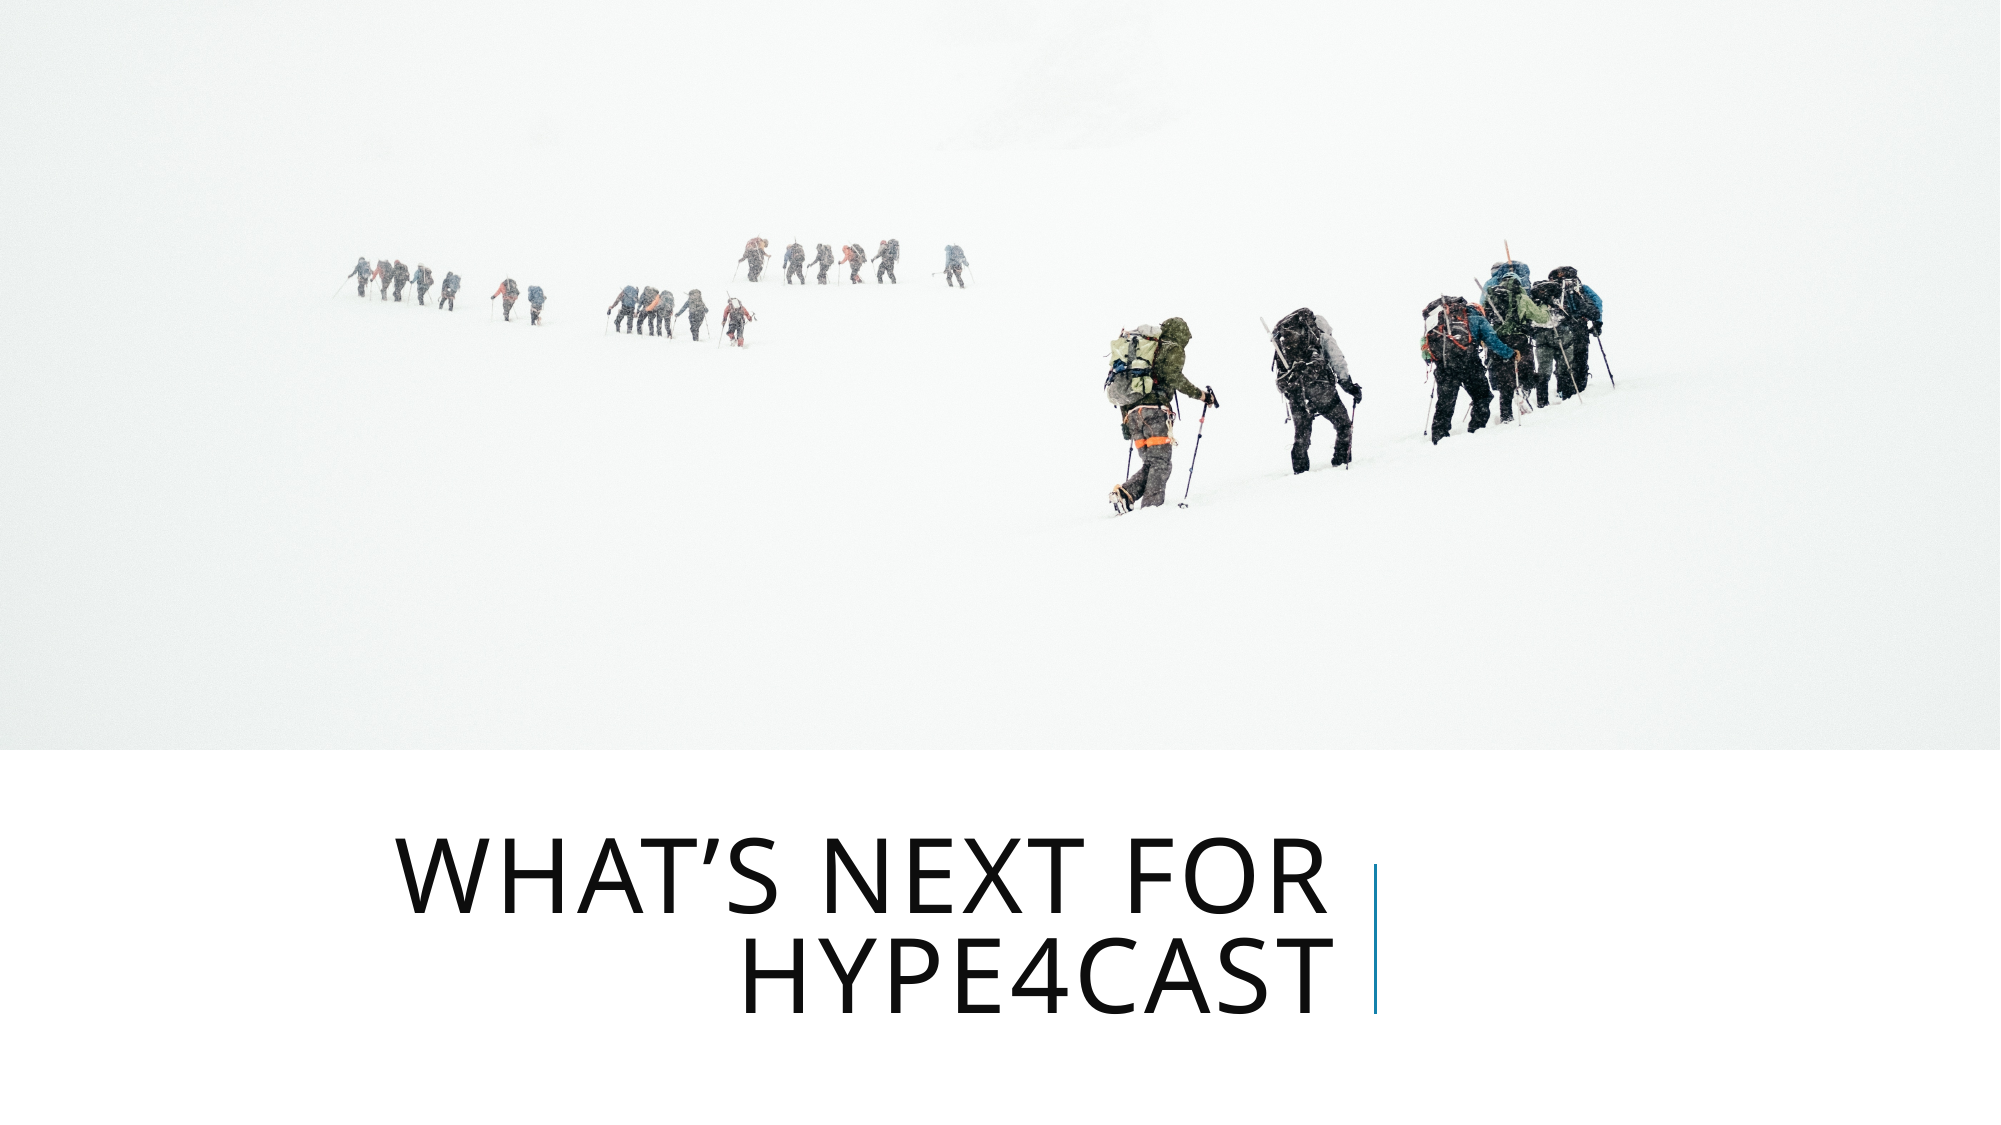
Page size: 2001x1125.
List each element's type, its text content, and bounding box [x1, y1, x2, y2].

title What’s next for hype4cast [75, 813, 1350, 1054]
text_box [0, 759, 2000, 1125]
picture [0, 0, 2000, 751]
